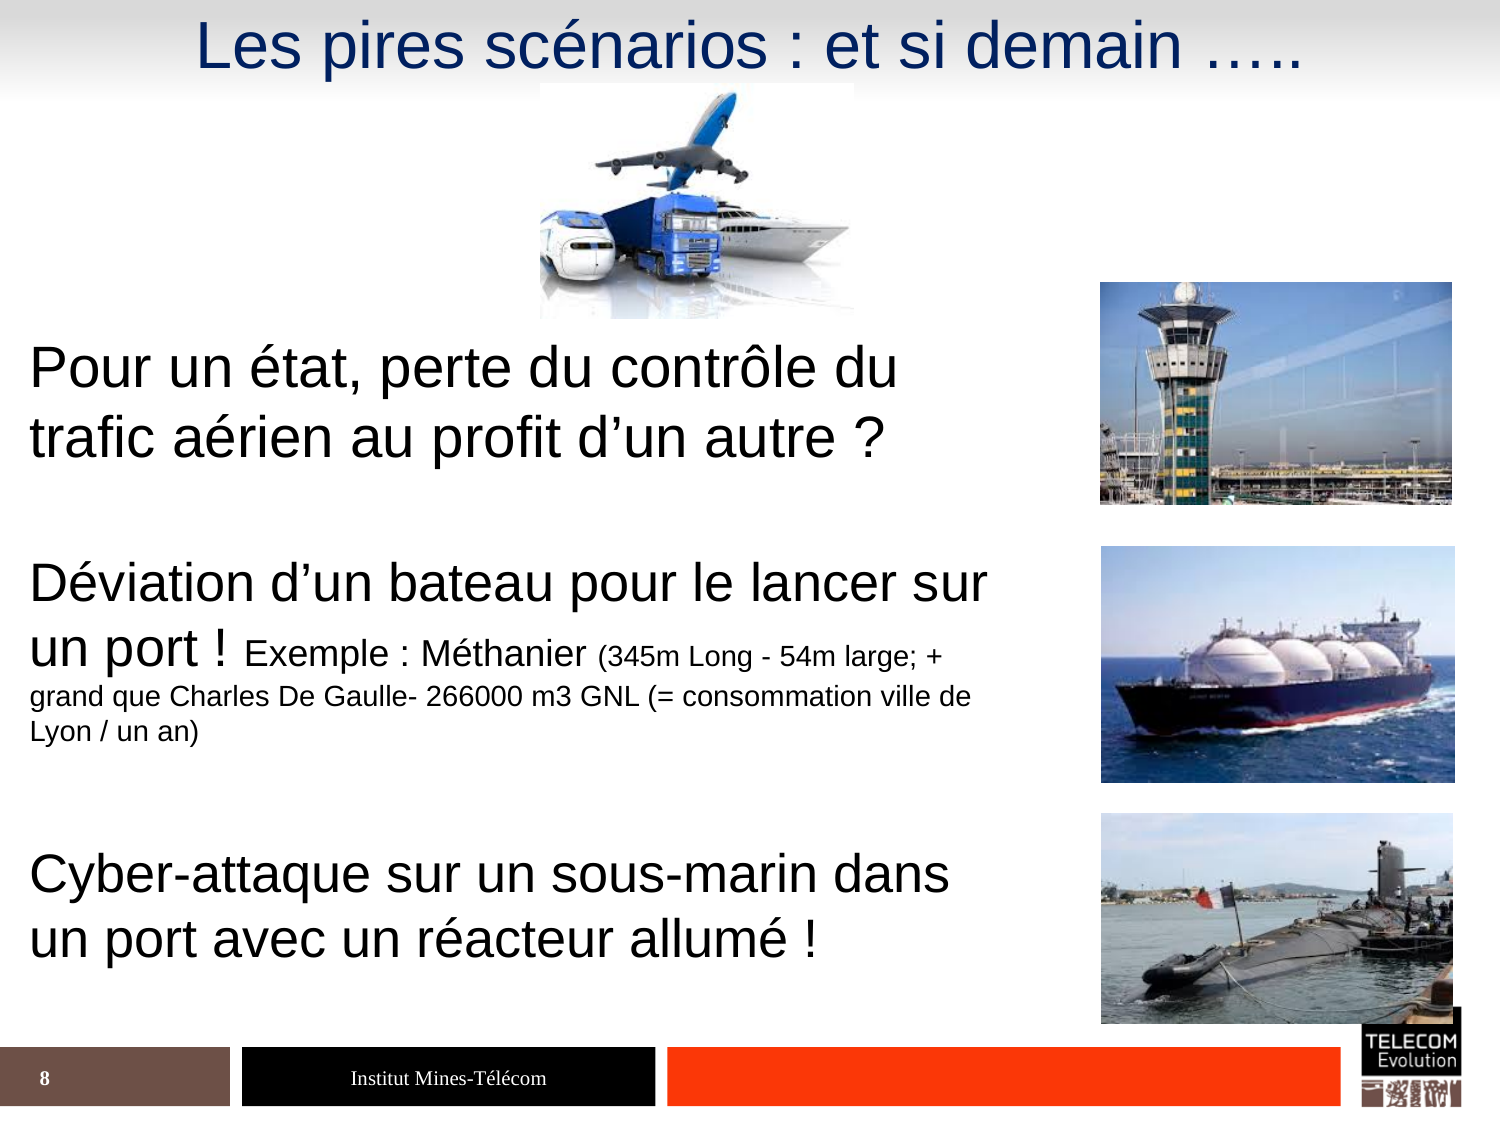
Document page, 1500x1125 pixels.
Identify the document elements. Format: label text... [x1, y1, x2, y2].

picture [1100, 546, 1455, 783]
picture [1099, 282, 1452, 506]
title Les pires scénarios : et si demain ….. [1, 3, 1500, 111]
picture [539, 83, 854, 319]
list Déviation d’un bateau pour le lancer sur un port ! Exemple : Méthanier (345m Long - 54m large; + grand que Charles De Gaulle- 266000 m3 GNL (= consommation ville de Lyon / un an) [14, 539, 1028, 783]
text_box Pour un état, perte du contrôle du trafic aérien au profit d’un autre ? [14, 321, 1066, 490]
text_box Cyber-attaque sur un sous-marin dans un port avec un réacteur allumé ! [14, 831, 972, 984]
text_box [0, 0, 1500, 103]
picture [1101, 813, 1465, 1111]
